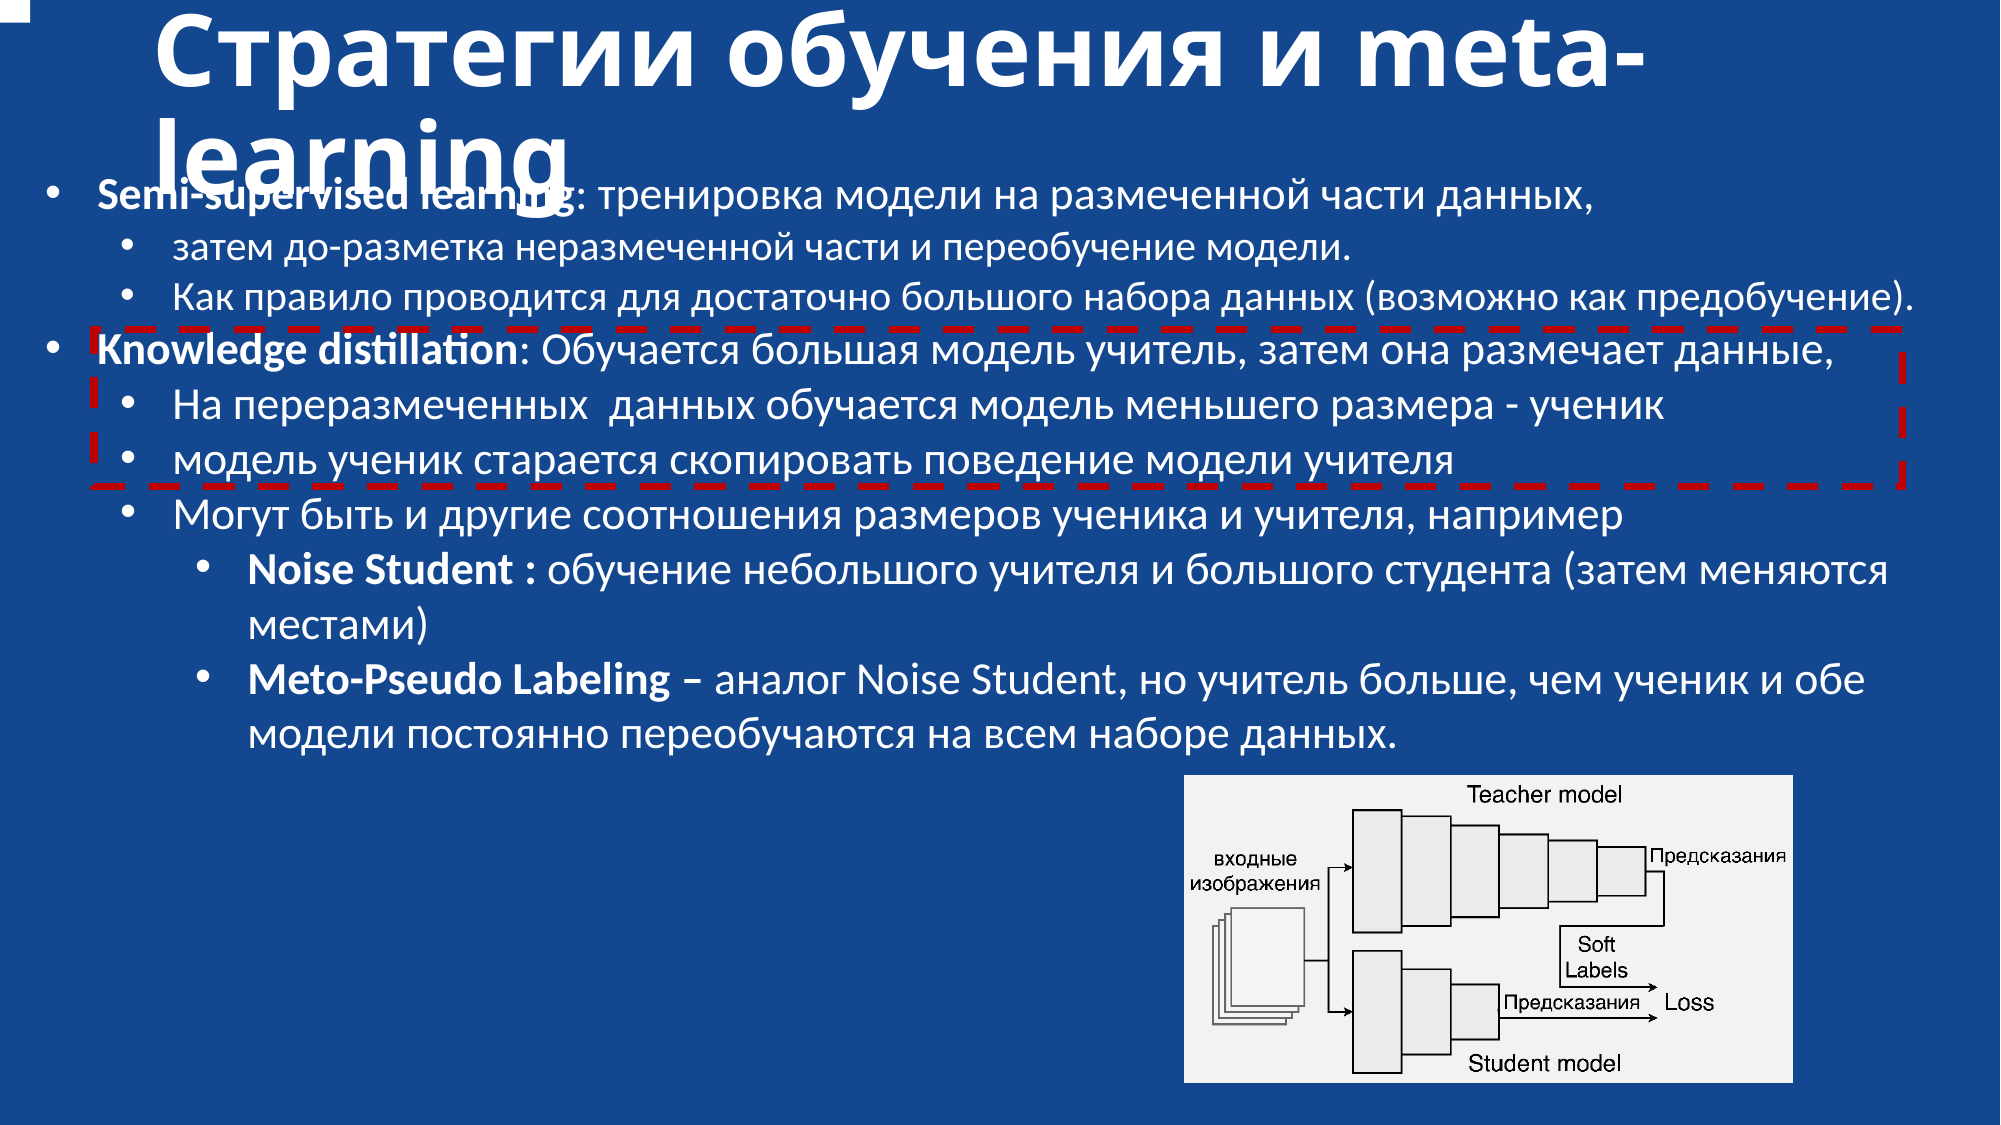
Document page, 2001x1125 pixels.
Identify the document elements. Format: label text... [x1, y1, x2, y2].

text_box [0, 0, 31, 23]
title Стратегии обучения и meta-learning [137, 59, 1863, 156]
list Semi-supervised learning: тренировка модели на размеченной части данных, затем до-разметка неразмеченной части и переобучение модели. Как правило проводится для достаточно большого набора данных (возможно как предобучение). Knowledge distillation: Обучается большая модель учитель, затем она размечает данные, На переразмеченных данных обучается модель меньшего размера - ученик модель ученик старается скопировать поведение модели учителя Могут быть и другие соотношения размеров ученика и учителя, например Noise Student : обучение небольшого учителя и большого студента (затем меняются местами) Meto-Pseudo Labeling – аналог Noise Student, но учитель больше, чем ученик и обе модели постоянно переобучаются на всем наборе данных. [30, 156, 1967, 1079]
picture [1183, 774, 1793, 1084]
text_box [93, 329, 1904, 487]
